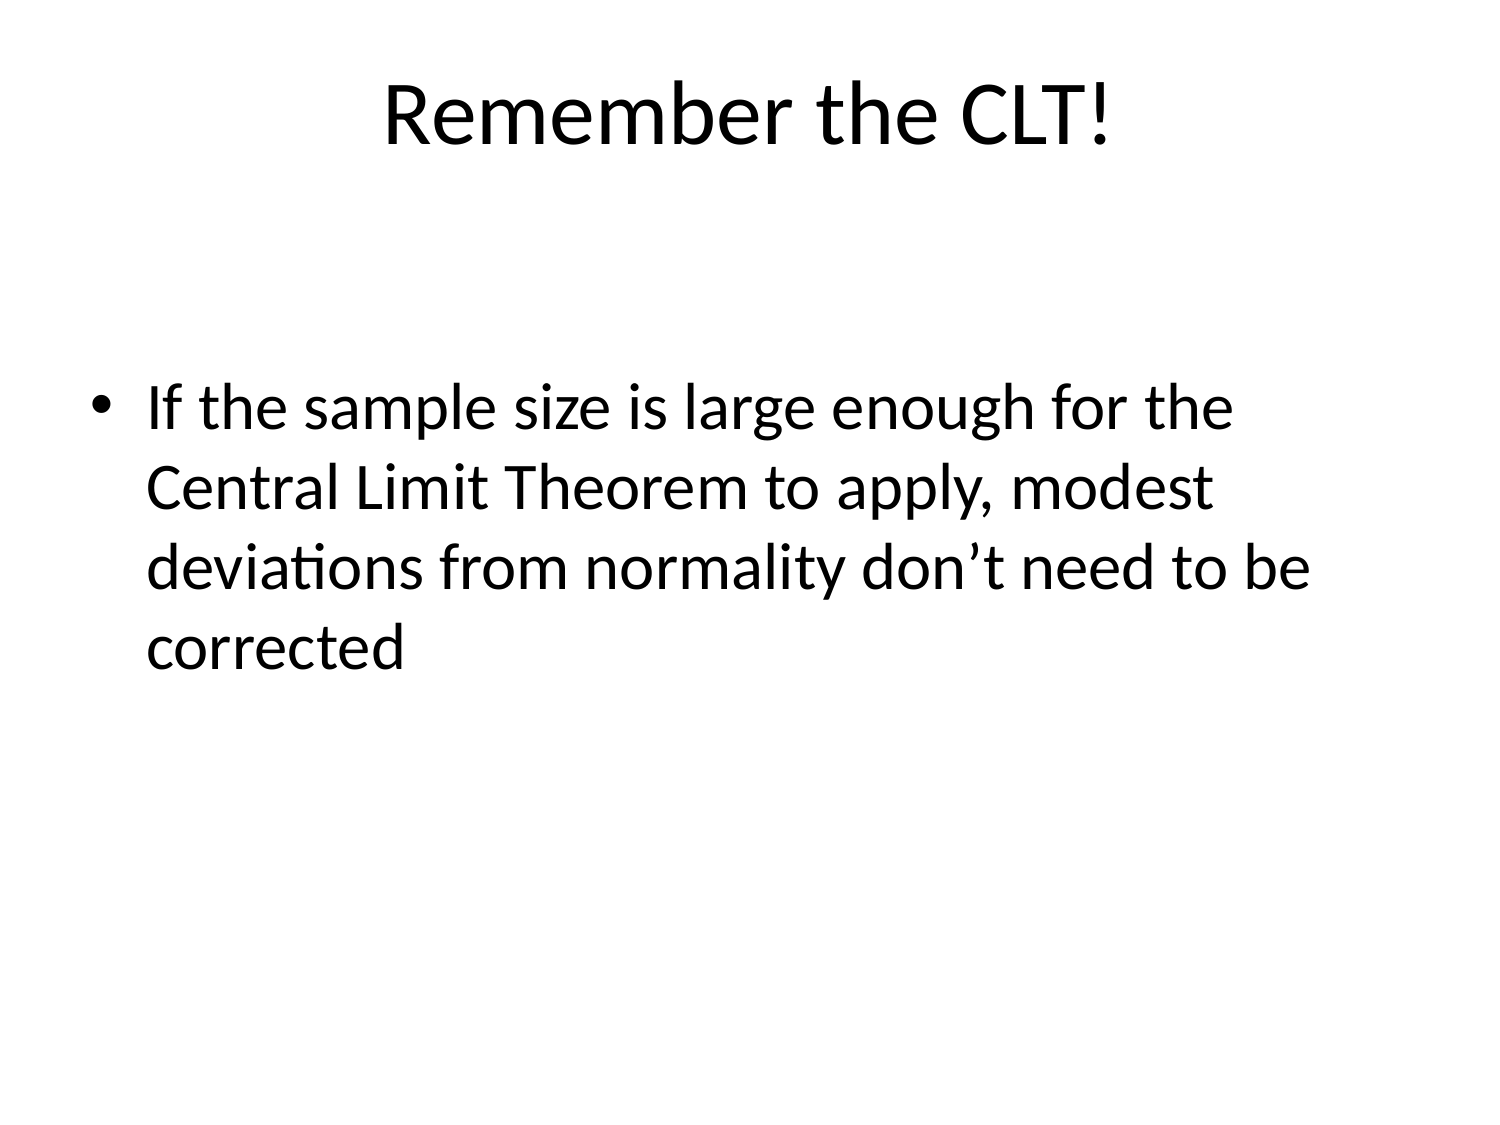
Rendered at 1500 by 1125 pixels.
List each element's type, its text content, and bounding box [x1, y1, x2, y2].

text_box If the sample size is large enough for the Central Limit Theorem to apply, modest deviations from normality don’t need to be corrected [74, 262, 1425, 1005]
text_box Remember the CLT! [74, 45, 1425, 233]
